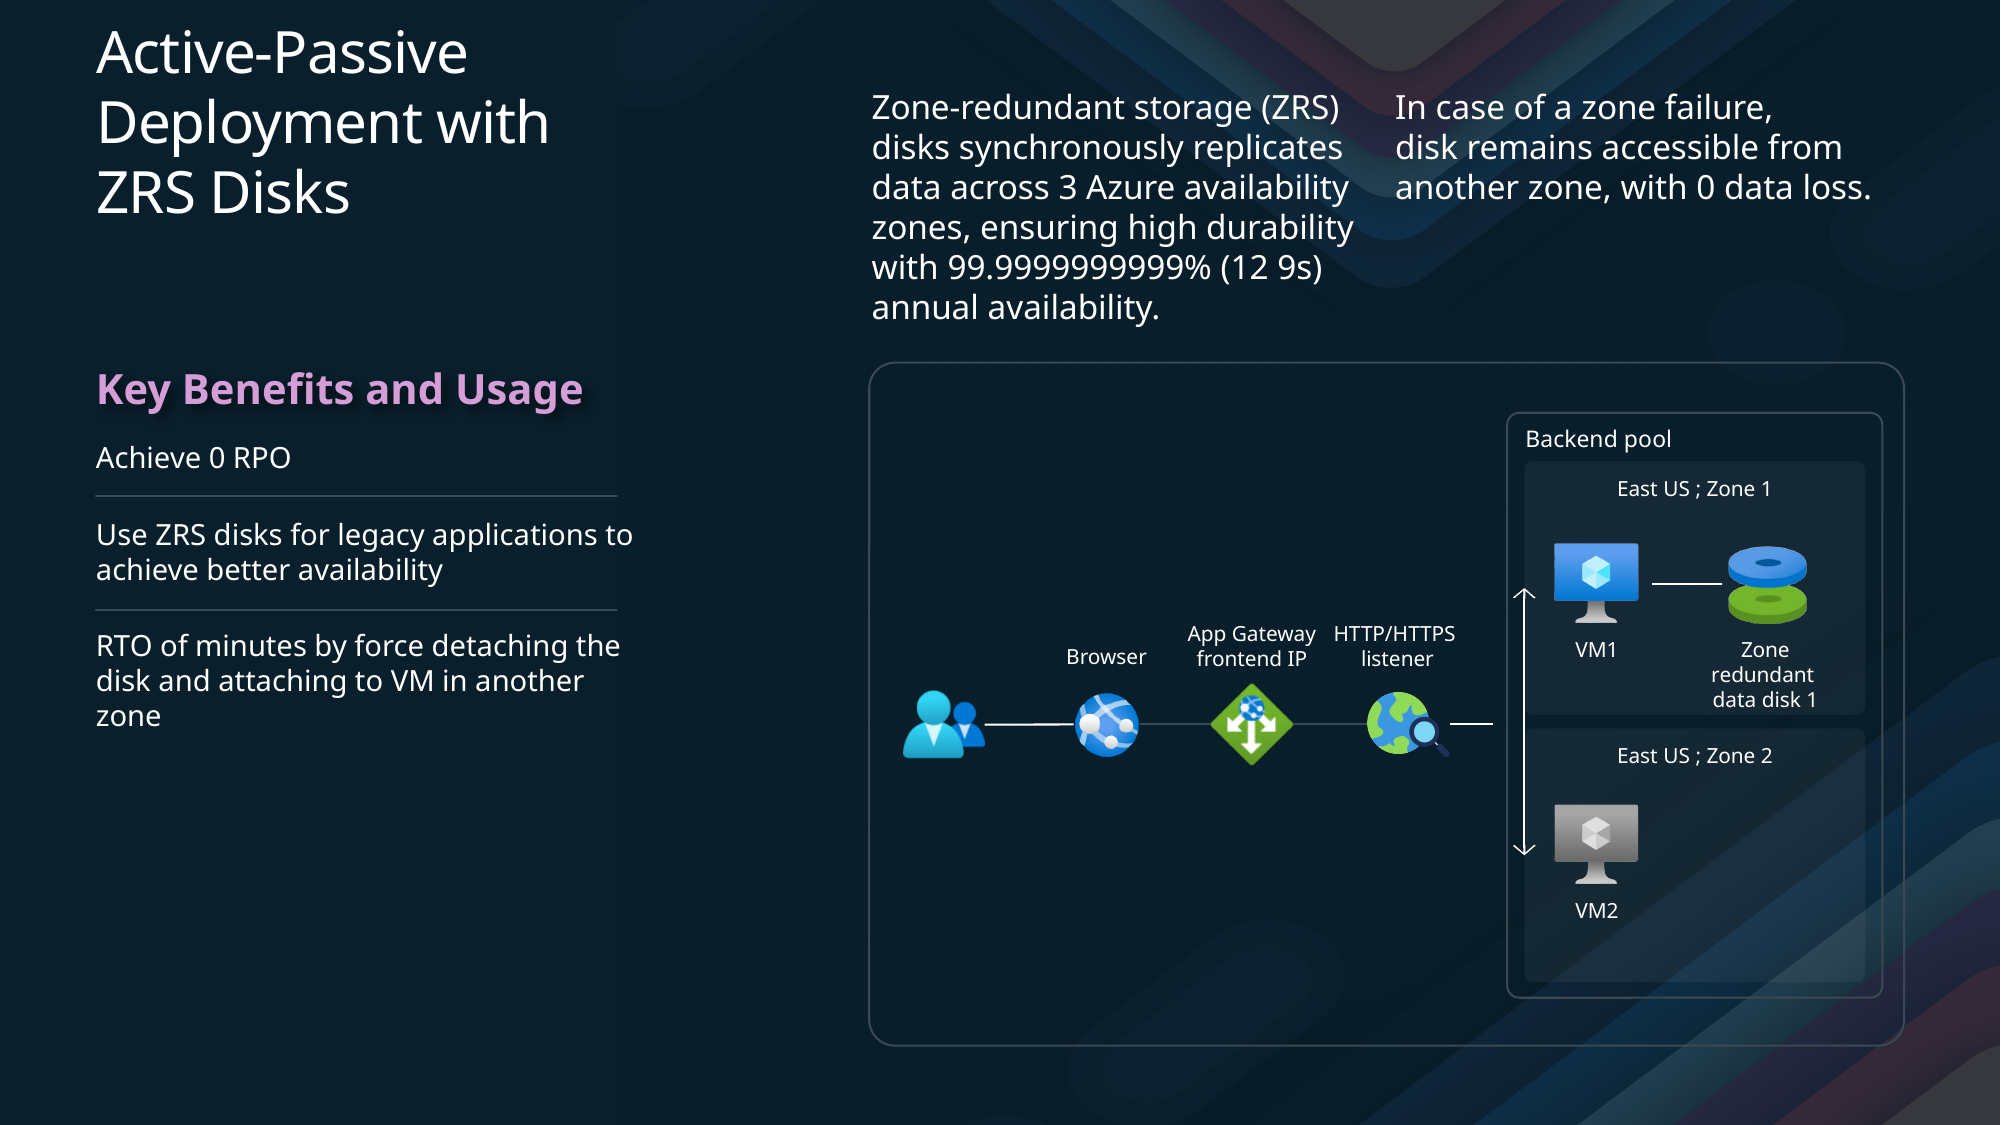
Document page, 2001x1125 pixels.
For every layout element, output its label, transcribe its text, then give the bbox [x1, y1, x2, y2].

text_box Achieve 0 RPO Use ZRS disks for legacy applications to achieve better availability RTO of minutes by force detaching the disk and attaching to VM in another zone [95, 439, 616, 495]
text_box Achieve 0 RPO Use ZRS disks for legacy applications to achieve better availability RTO of minutes by force detaching the disk and attaching to VM in another zone [95, 497, 616, 609]
title Active-Passive Deployment with ZRS Disks [96, 75, 616, 166]
picture [616, 0, 2000, 1125]
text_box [868, 362, 1905, 1046]
text_box Key Benefits and Usage [95, 363, 616, 421]
text_box Achieve 0 RPO Use ZRS disks for legacy applications to achieve better availability RTO of minutes by force detaching the disk and attaching to VM in another zone [95, 611, 616, 817]
